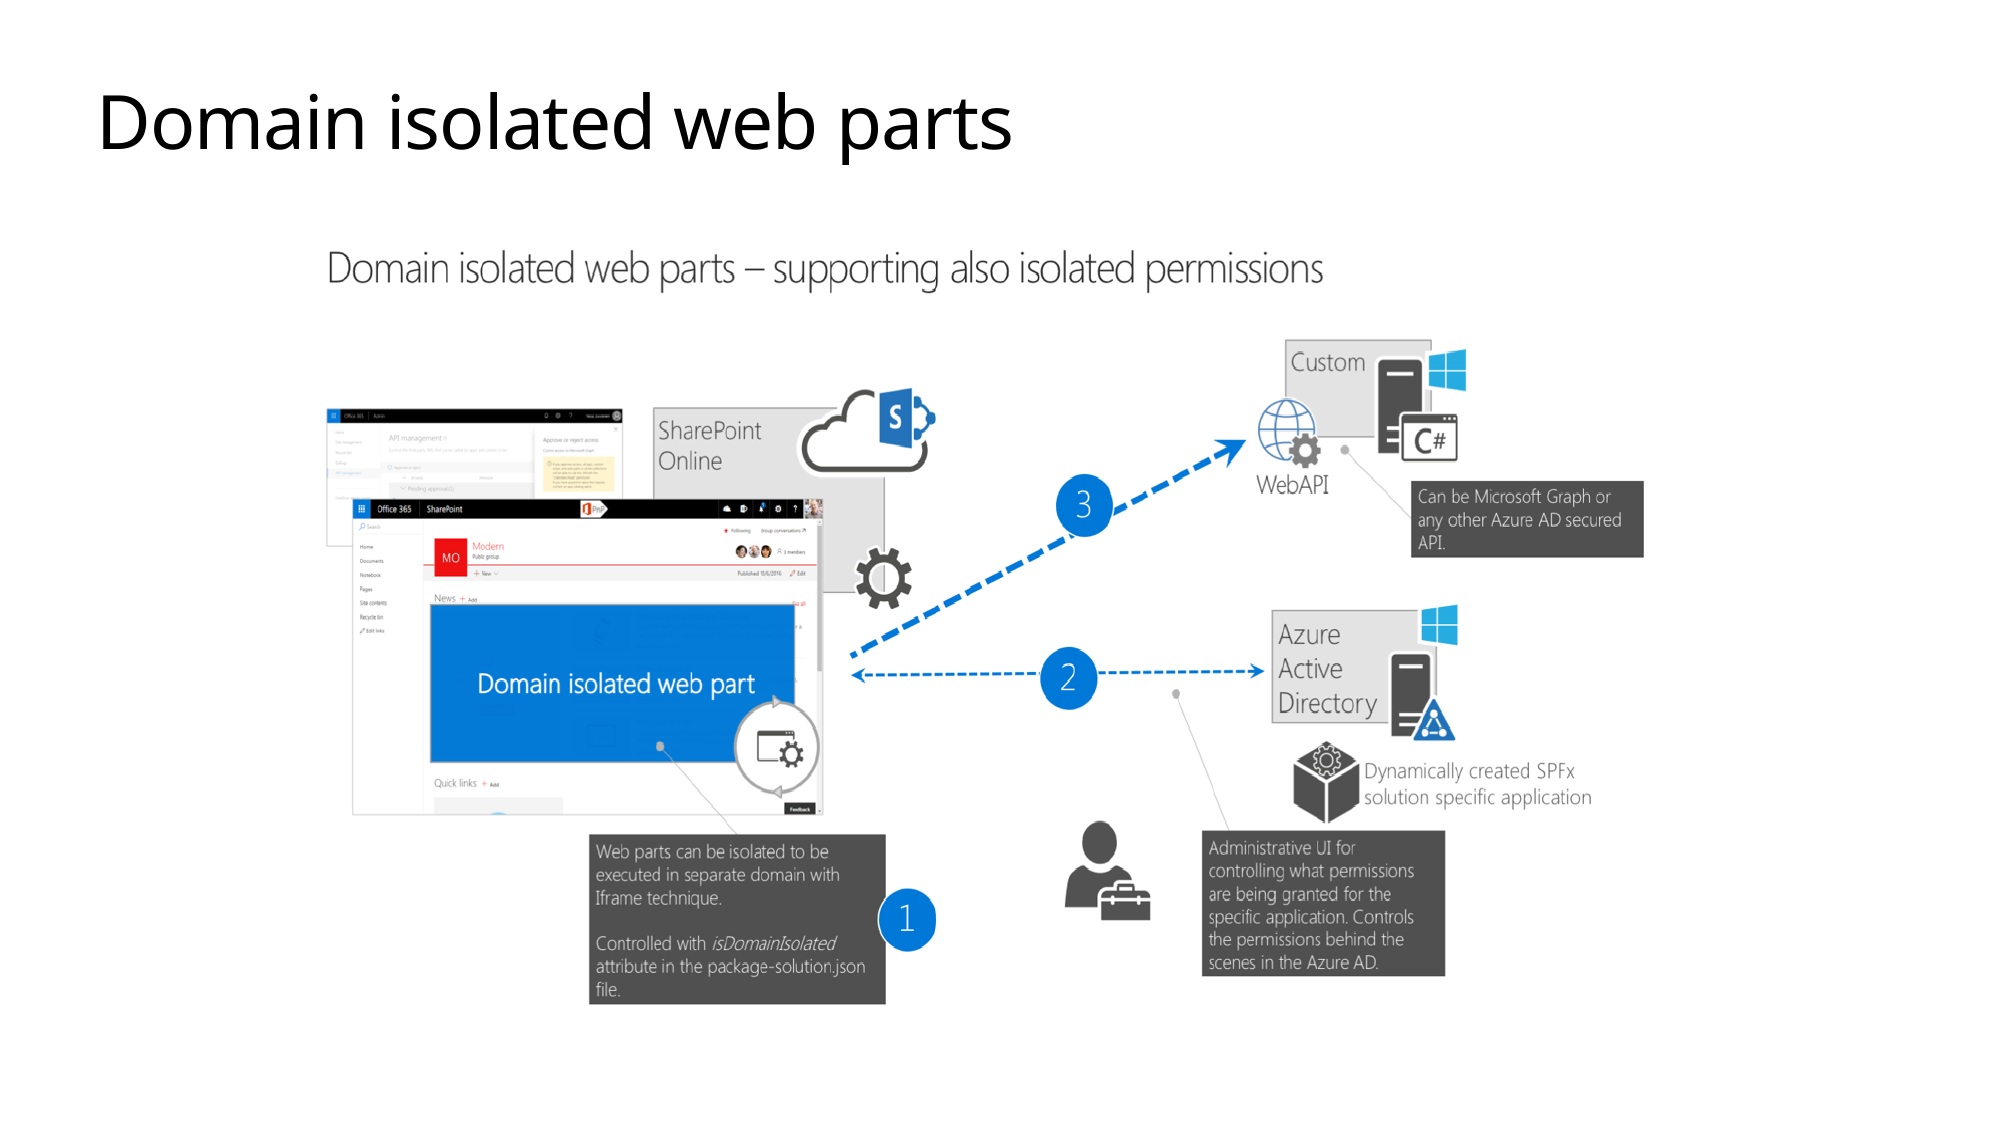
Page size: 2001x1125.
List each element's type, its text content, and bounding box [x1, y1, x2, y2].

title Domain isolated web parts [96, 75, 1904, 166]
picture [274, 165, 1666, 1026]
